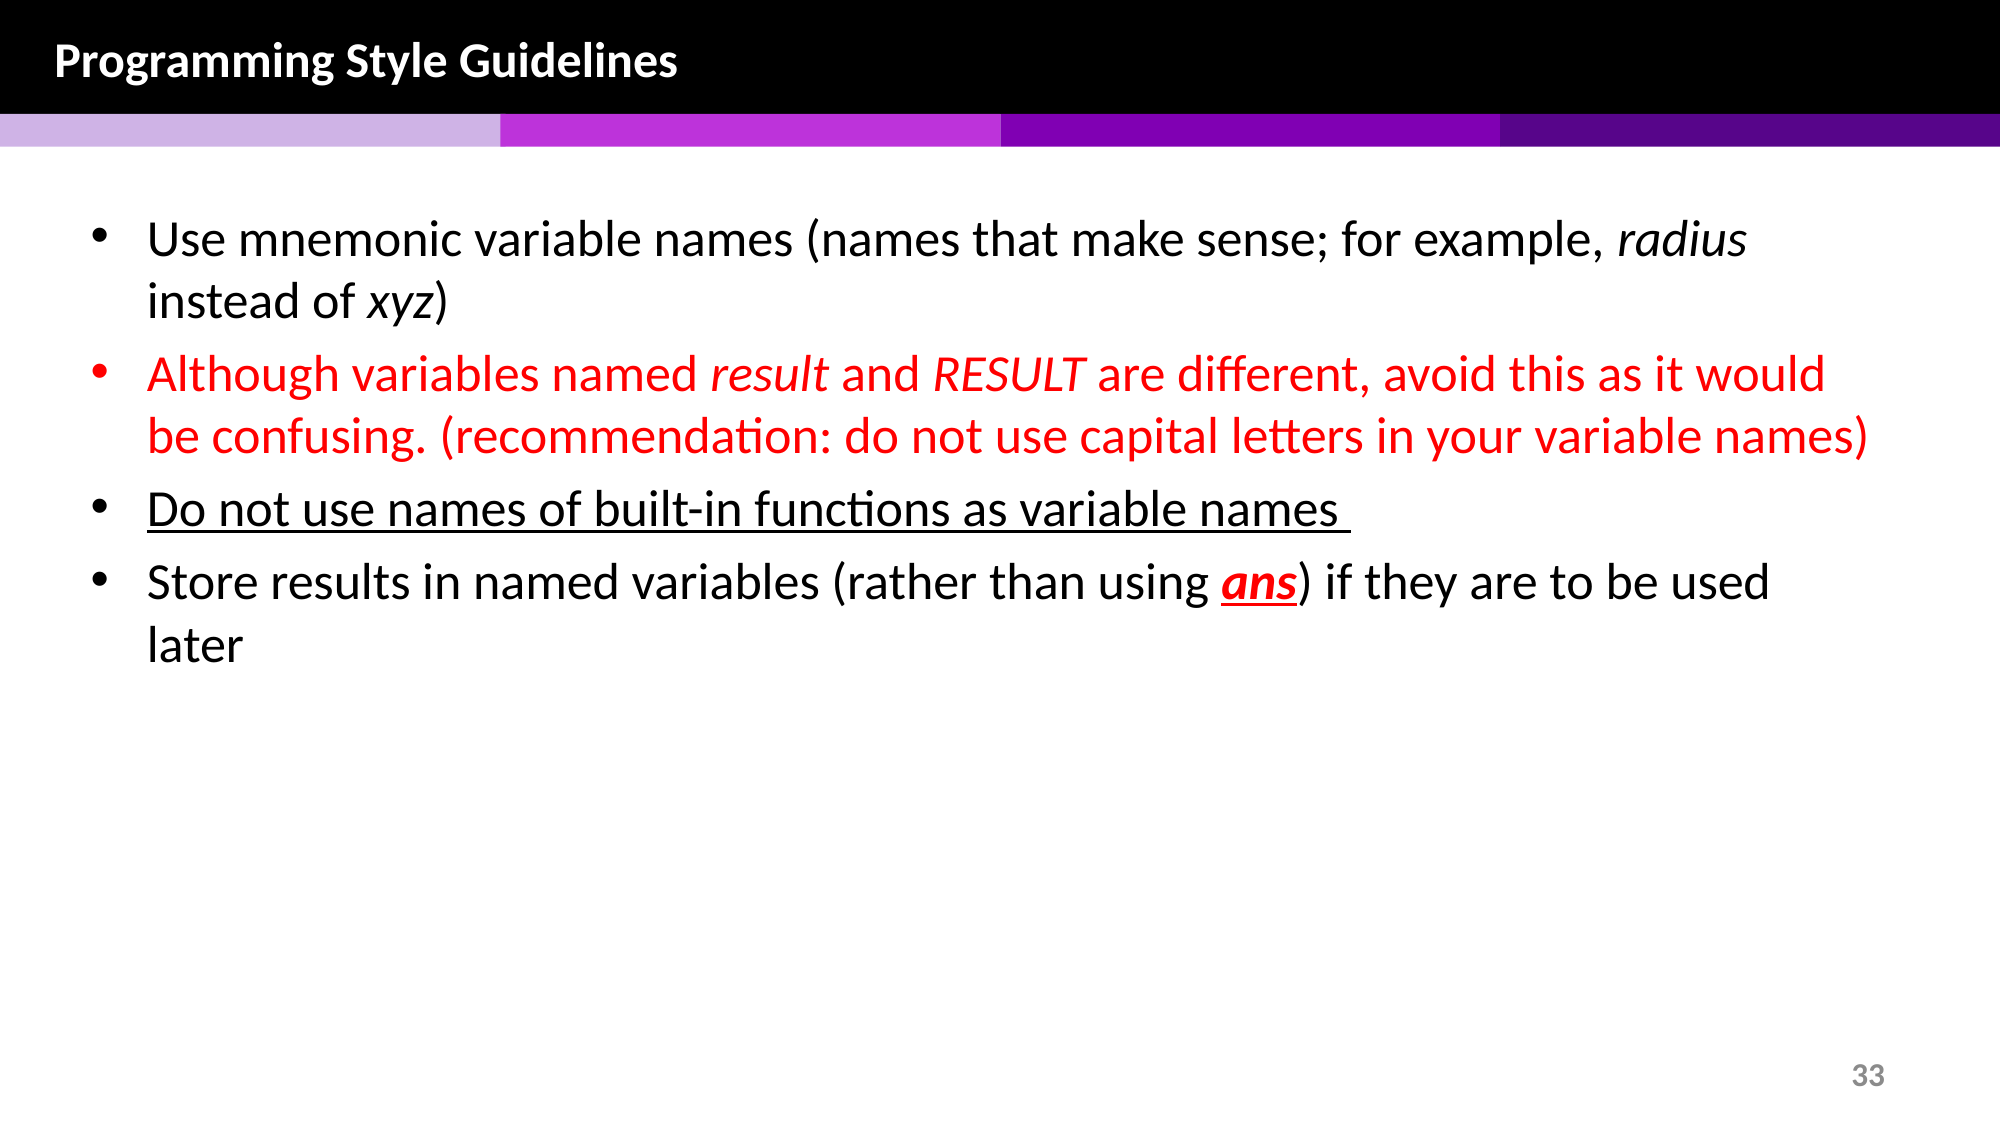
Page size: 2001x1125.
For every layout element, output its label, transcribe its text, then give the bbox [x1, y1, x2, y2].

text_box Use mnemonic variable names (names that make sense; for example, radius instead of xyz) Although variables named result and RESULT are different, avoid this as it would be confusing. (recommendation: do not use capital letters in your variable names) Do not use names of built-in functions as variable names Store results in named variables (rather than using ans) if they are to be used later [75, 196, 1894, 917]
list Programming Style Guidelines [39, 1, 1964, 114]
